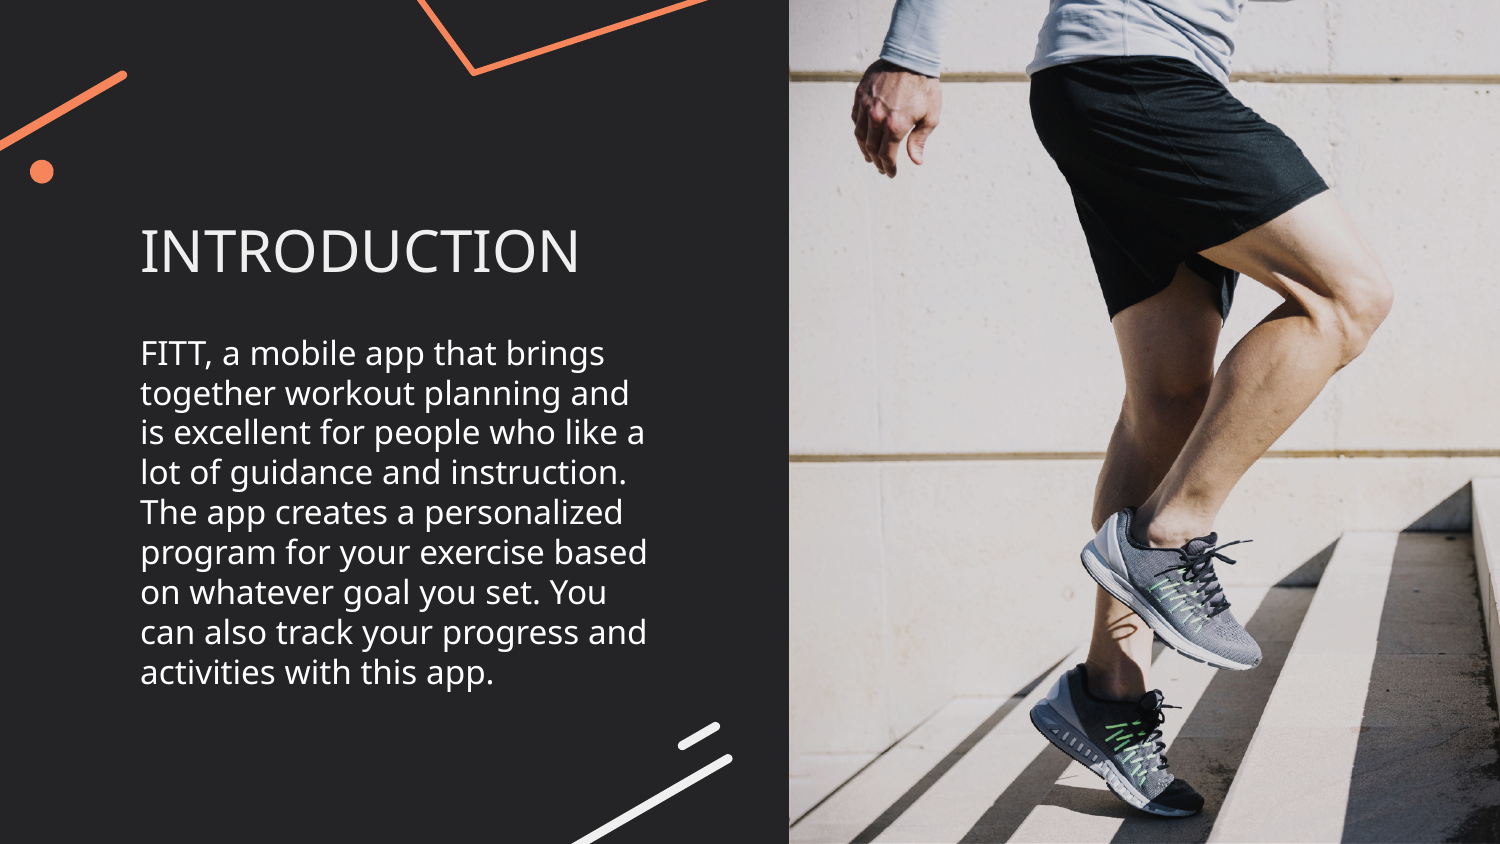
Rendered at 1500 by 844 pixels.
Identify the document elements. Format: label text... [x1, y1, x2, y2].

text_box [788, 0, 1500, 844]
list FITT, a mobile app that brings together workout planning and is excellent for people who like a lot of guidance and instruction. The app creates a personalized program for your exercise based on whatever goal you set. You can also track your progress and activities with this app. [125, 316, 666, 713]
title INTRODUCTION [125, 198, 666, 293]
